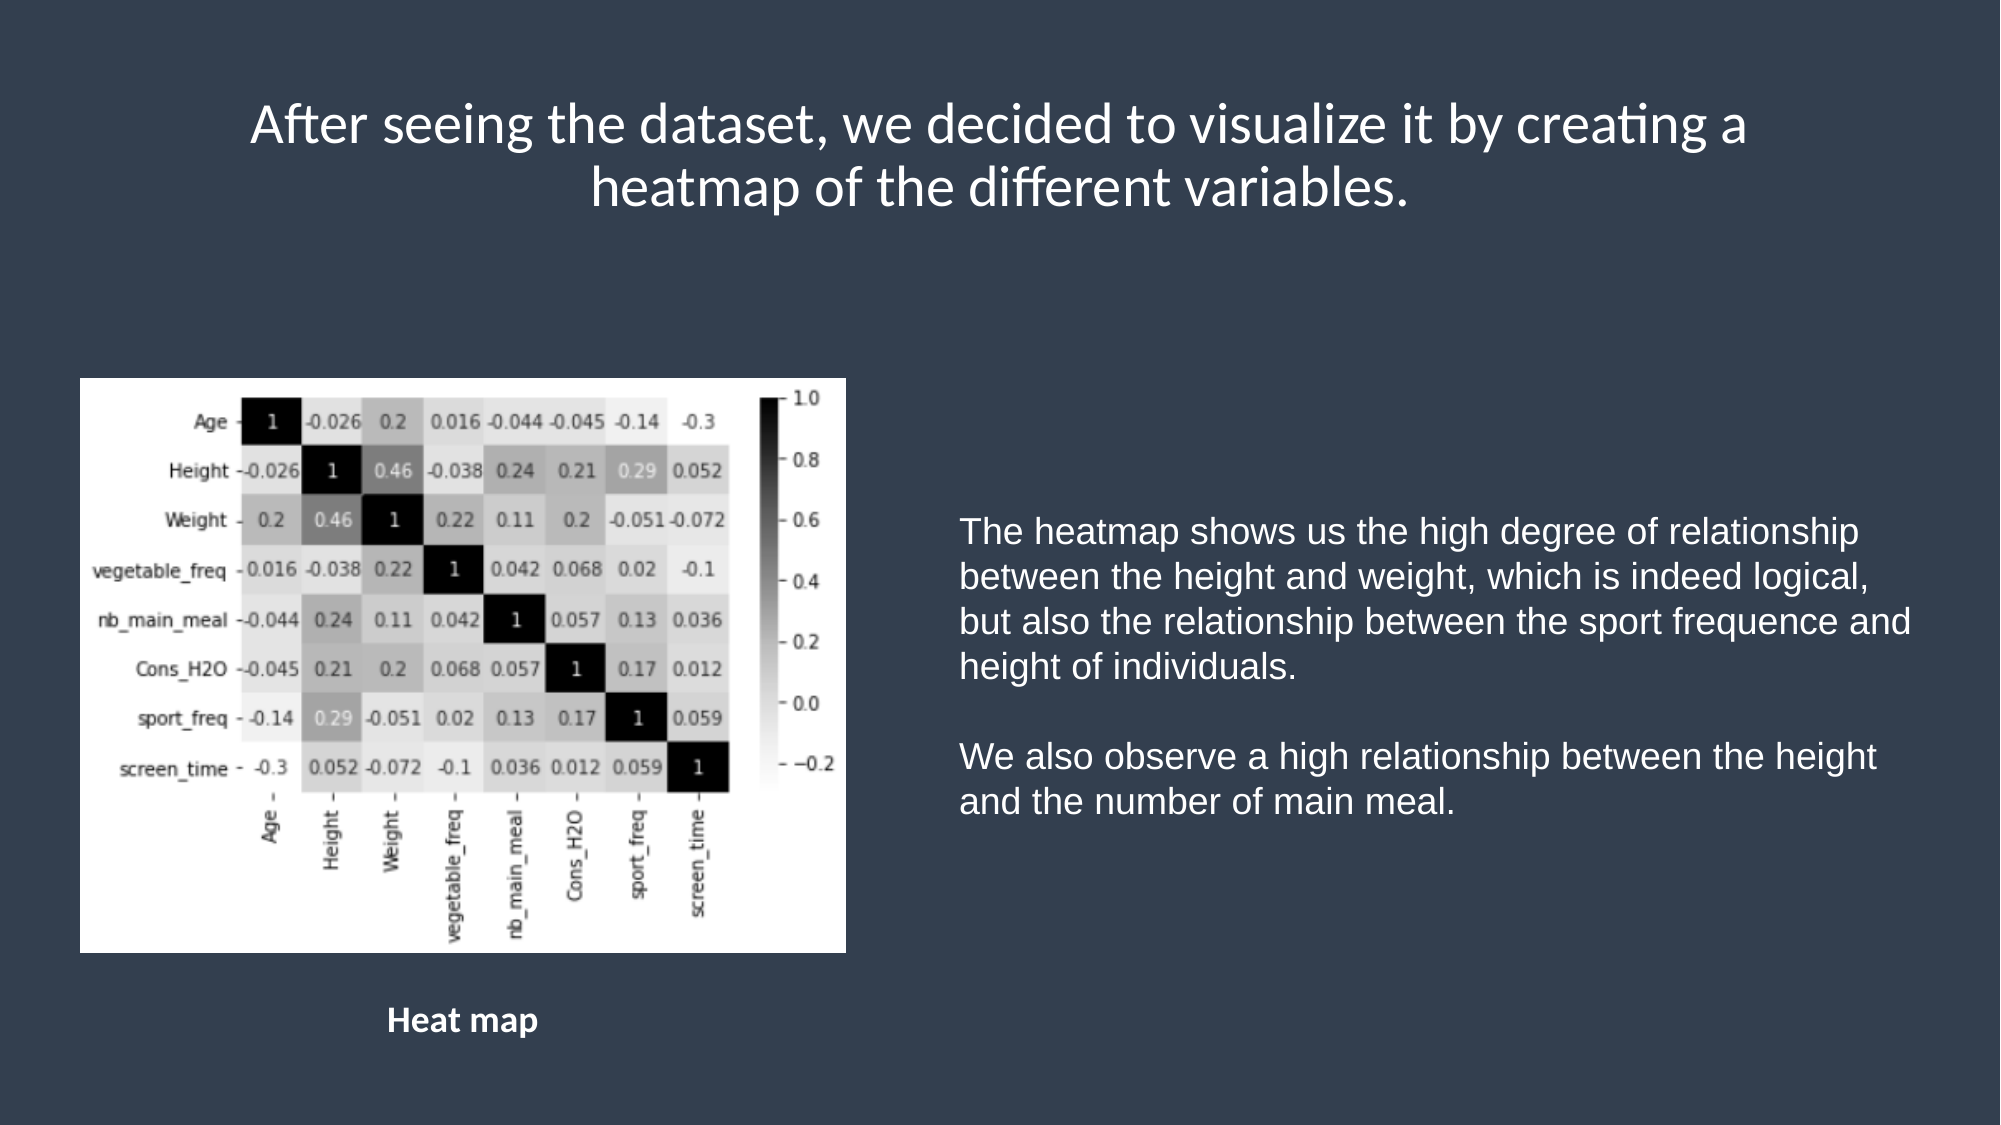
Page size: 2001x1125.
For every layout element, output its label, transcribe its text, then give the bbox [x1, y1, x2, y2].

text_box The heatmap shows us the high degree of relationship between the height and weight, which is indeed logical, but also the relationship between the sport frequence and height of individuals. We also observe a high relationship between the height and the number of main meal. [944, 499, 1945, 830]
text_box Heat map [237, 987, 688, 1048]
picture [80, 378, 846, 954]
list After seeing the dataset, we decided to visualize it by creating a heatmap of the different variables. [208, 85, 1792, 317]
